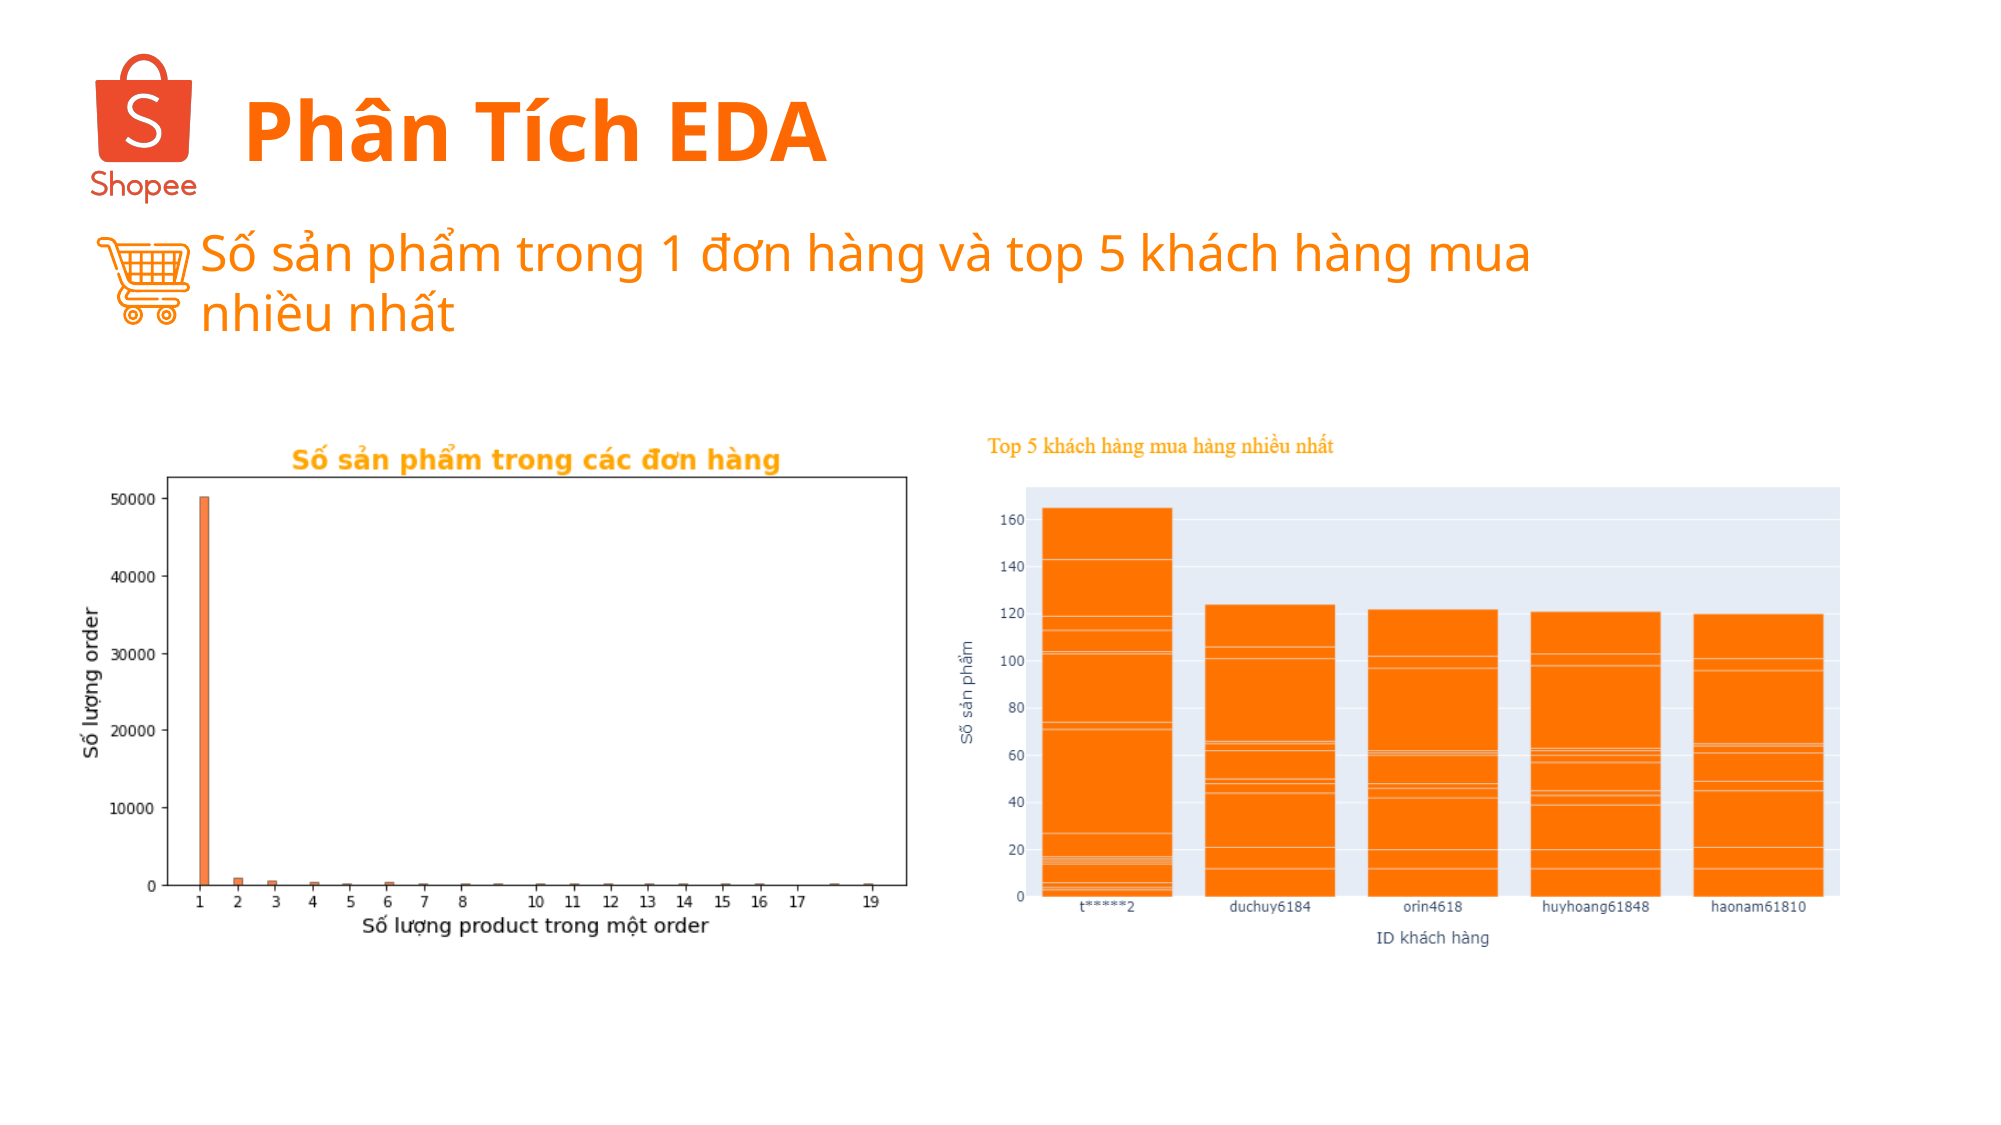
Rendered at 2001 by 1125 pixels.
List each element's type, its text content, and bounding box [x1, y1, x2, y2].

picture [937, 418, 1928, 988]
title Phân Tích EDA [222, 58, 1928, 199]
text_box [96, 236, 192, 326]
picture [70, 432, 916, 948]
picture [90, 53, 197, 205]
text_box Số sản phẩm trong 1 đơn hàng và top 5 khách hàng mua nhiều nhất [196, 255, 1575, 307]
